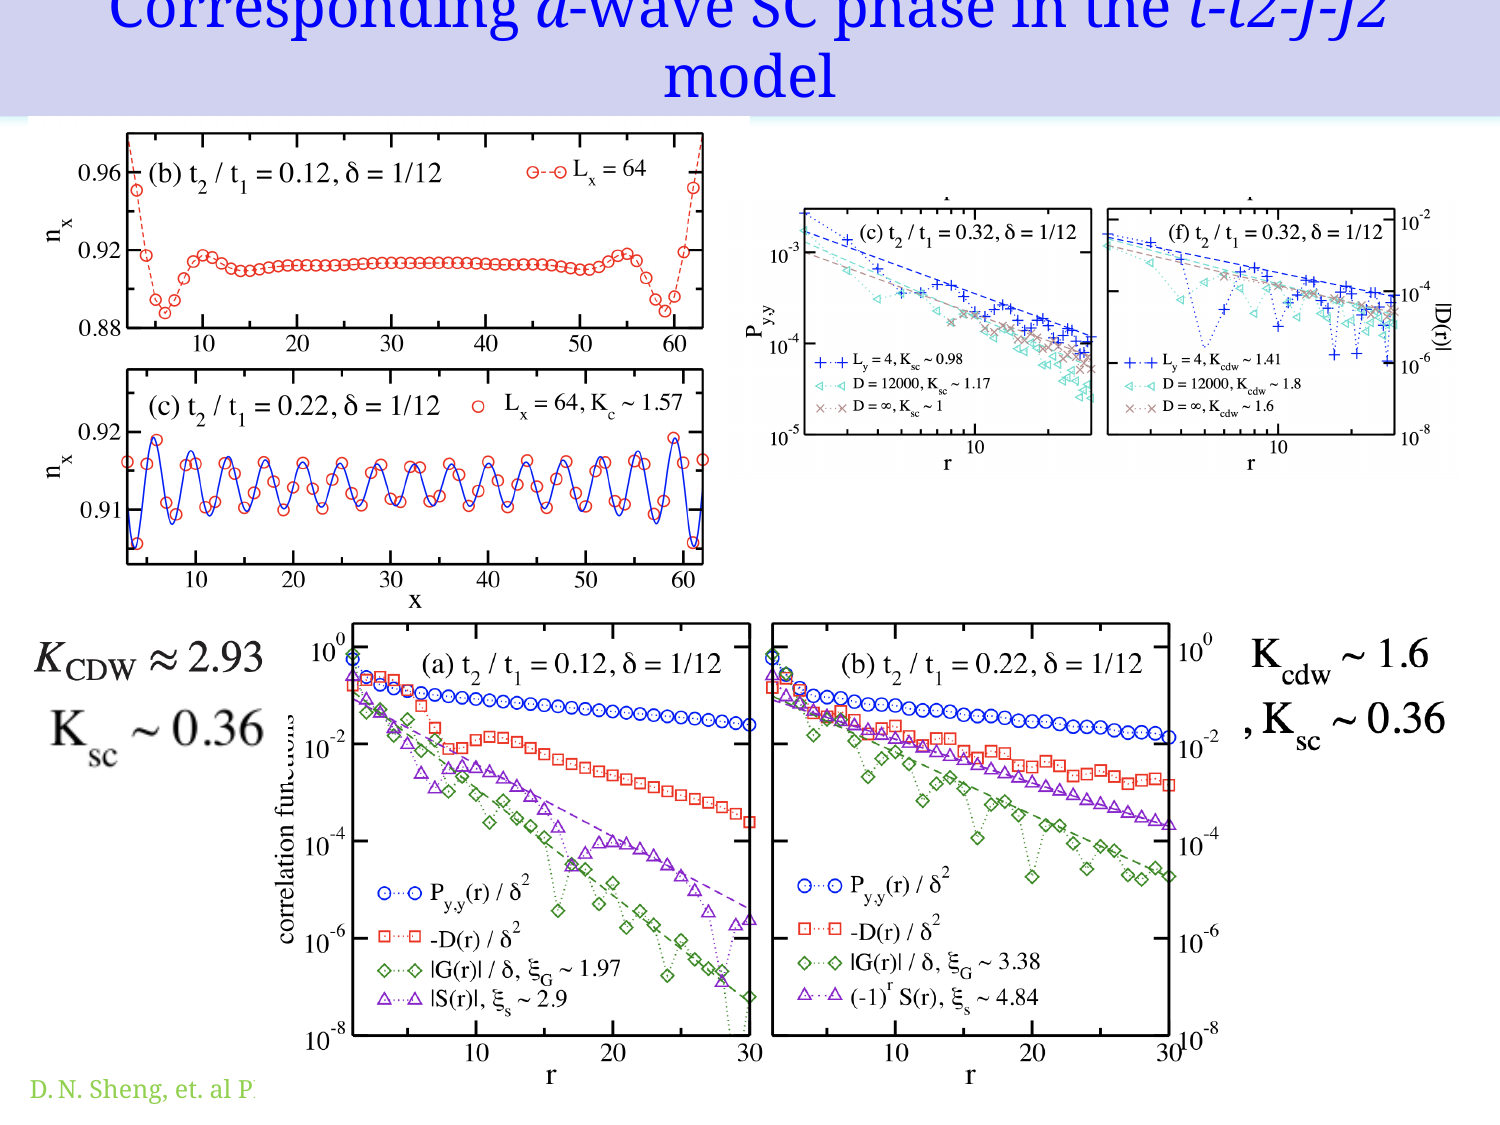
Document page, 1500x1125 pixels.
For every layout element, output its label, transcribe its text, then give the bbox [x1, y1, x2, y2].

text_box D. N. Sheng, et. al PRL 2021 [14, 1066, 366, 1112]
picture [28, 116, 1476, 1108]
text_box Corresponding d-wave SC phase in the t-t2-J-J2 model [0, 0, 1500, 117]
